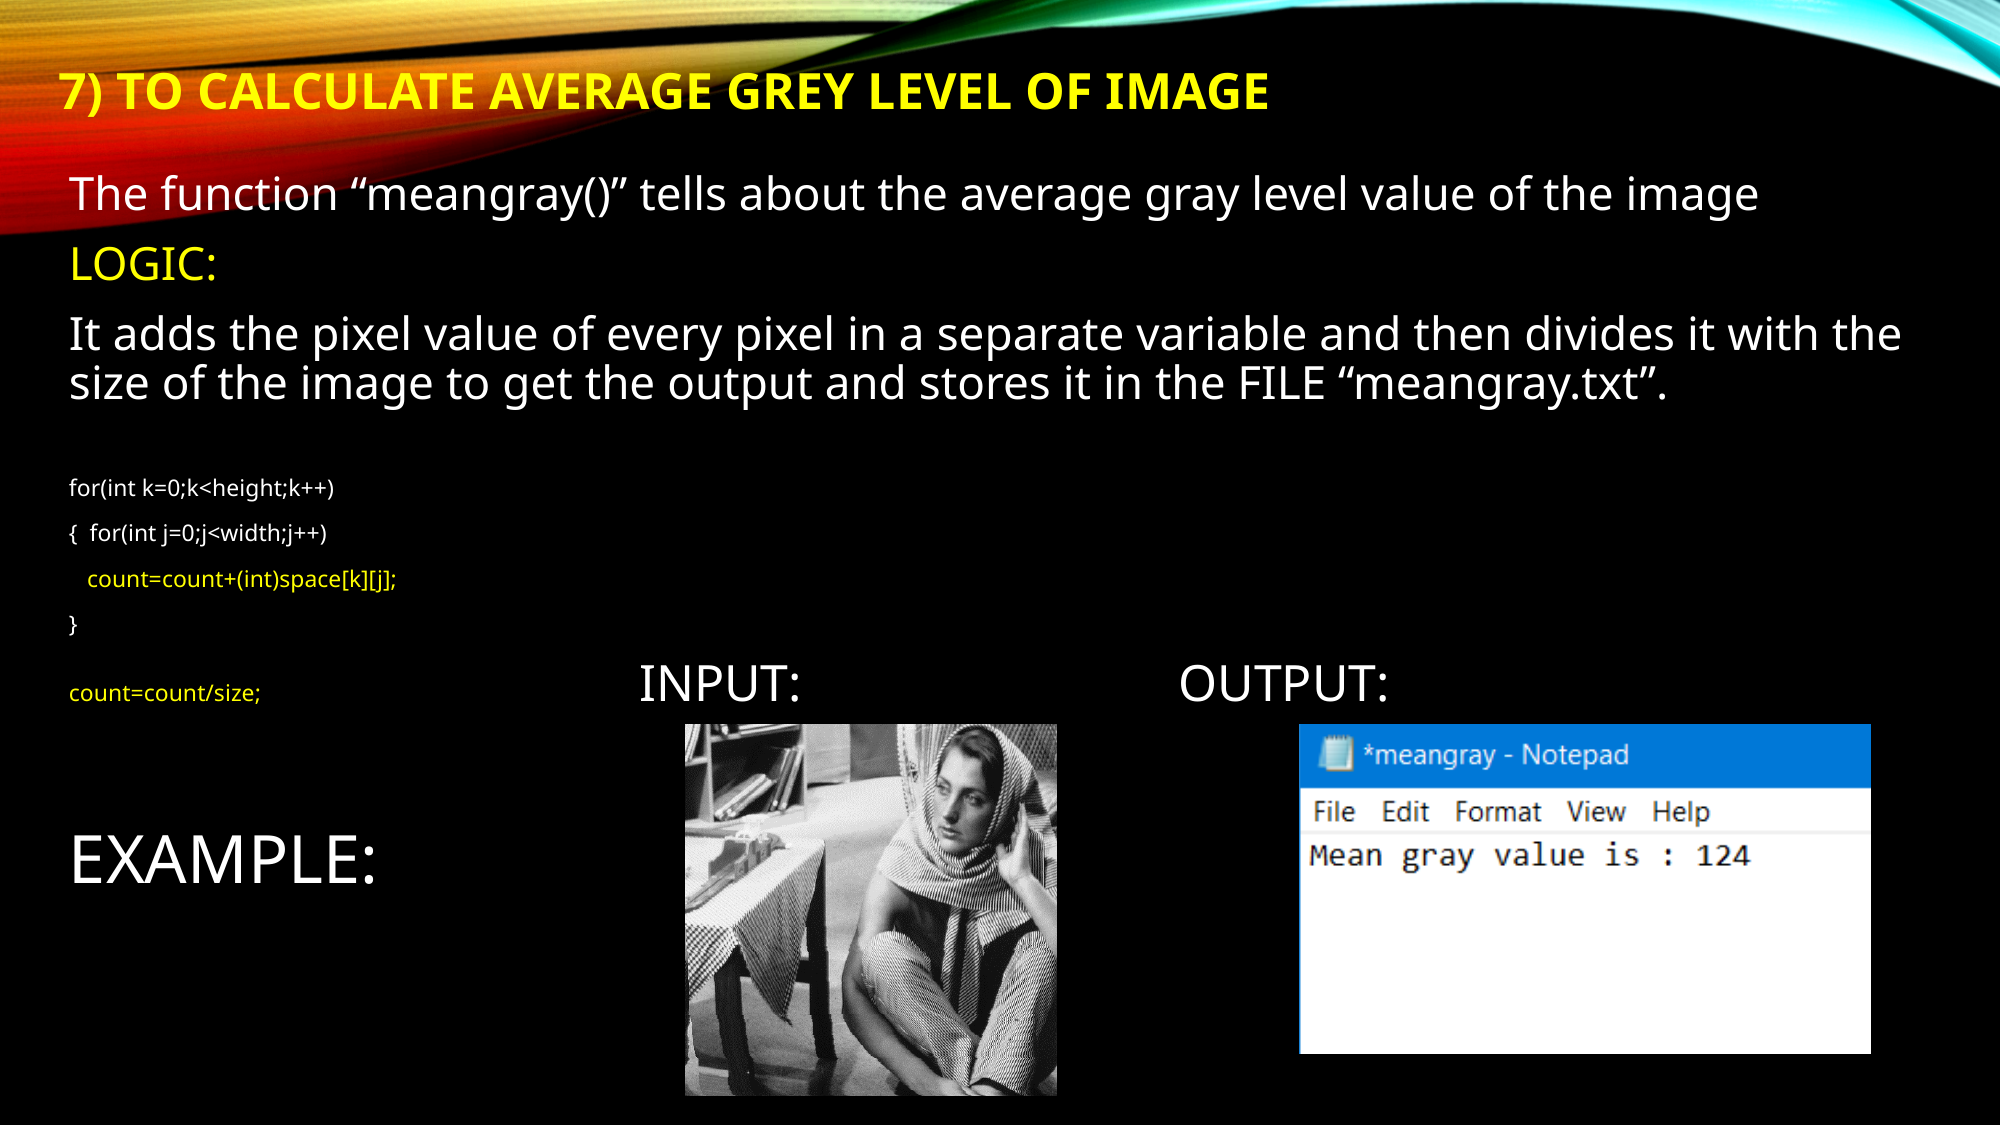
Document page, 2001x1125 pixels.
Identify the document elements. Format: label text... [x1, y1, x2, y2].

picture [684, 724, 1057, 1097]
list The function “meangray()” tells about the average gray level value of the image LOGIC: It adds the pixel value of every pixel in a separate variable and then divides it with the size of the image to get the output and stores it in the FILE “meangray.txt”. for(int k=0;k<height;k++) { for(int j=0;j<width;j++) count=count+(int)space[k][j]; } count=count/size; INPUT: OUTPUT: EXAMPLE: [53, 163, 1946, 1114]
picture [0, 0, 2000, 237]
picture [1299, 724, 1871, 1054]
title 7) To calculate average grey level of image [43, 28, 1934, 158]
